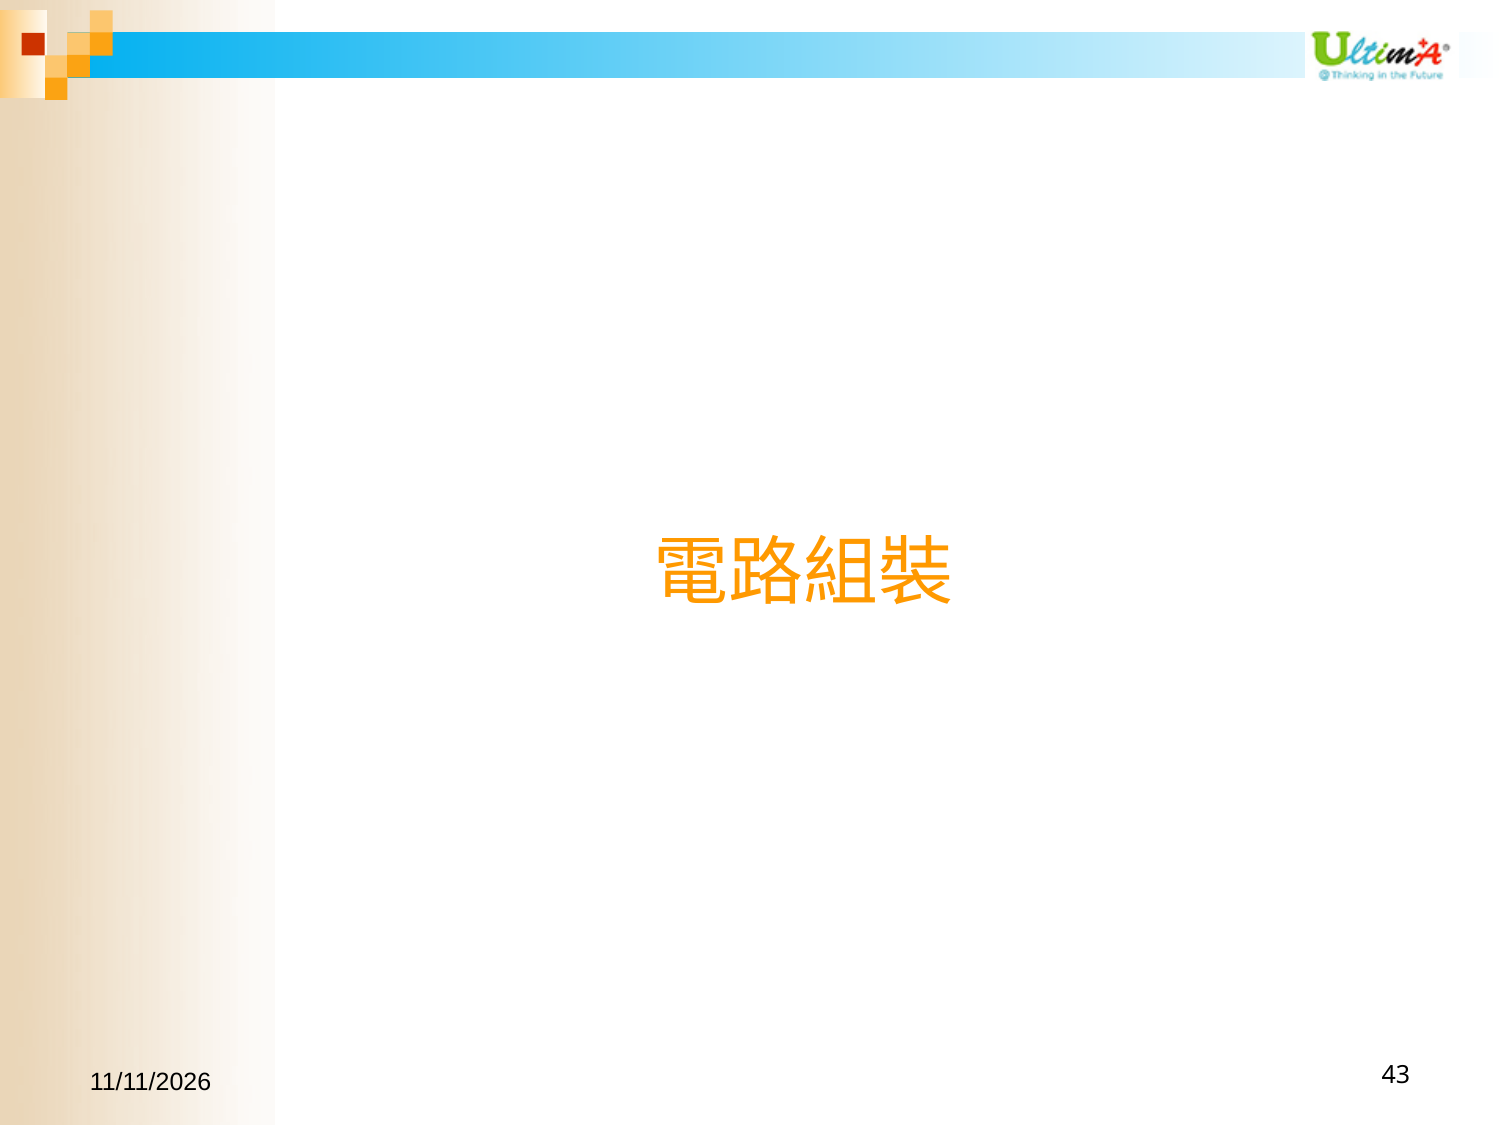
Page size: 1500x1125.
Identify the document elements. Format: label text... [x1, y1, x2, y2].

text_box 43 [1074, 1024, 1425, 1100]
text_box 2016/10/22 [75, 1024, 425, 1103]
title 電路組裝 [230, 456, 1376, 682]
picture [1305, 30, 1459, 81]
